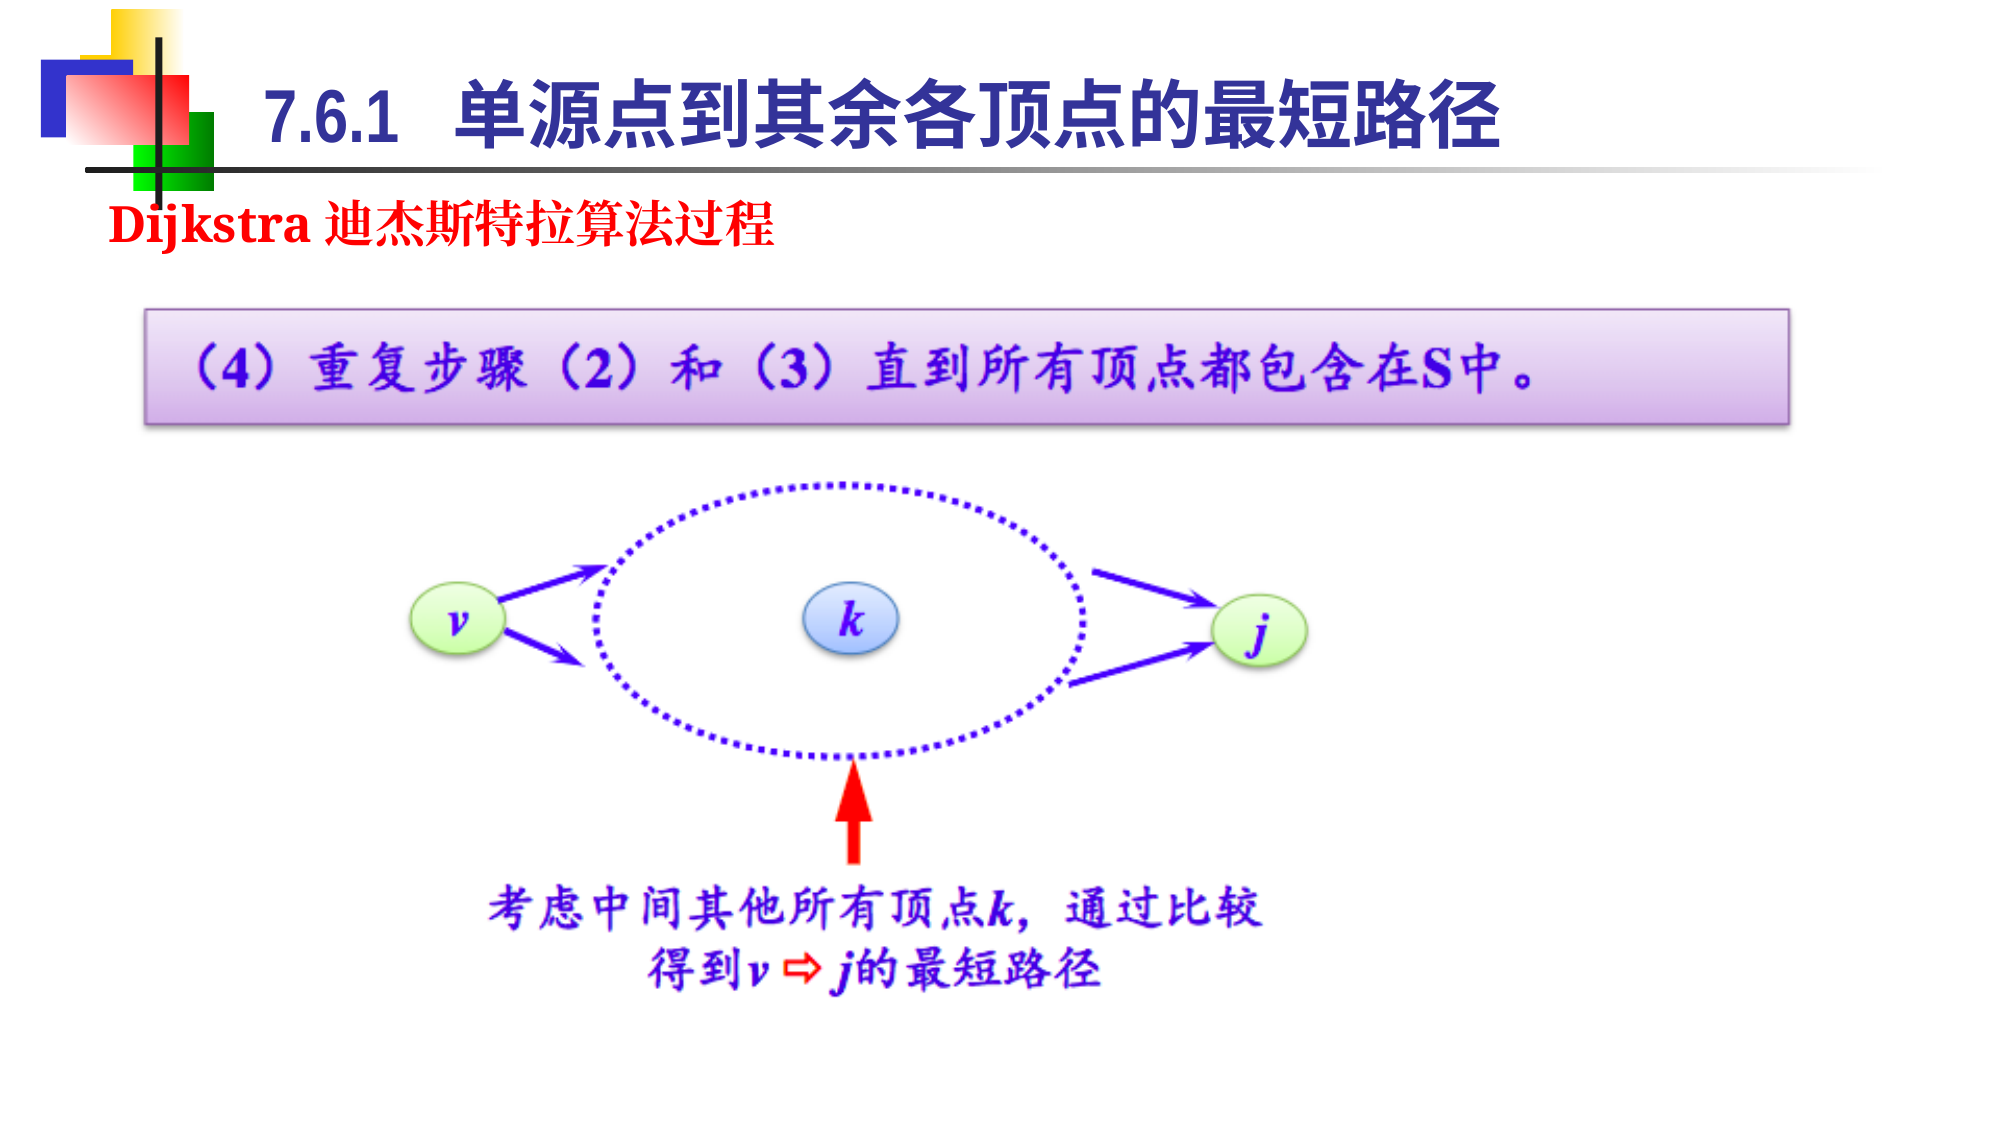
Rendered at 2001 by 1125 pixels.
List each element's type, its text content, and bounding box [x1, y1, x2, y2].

picture [115, 287, 1806, 1039]
text_box 7.6.1 单源点到其余各顶点的最短路径 [248, 60, 1953, 186]
text_box Dijkstra迪杰斯特拉算法过程 [93, 185, 790, 260]
